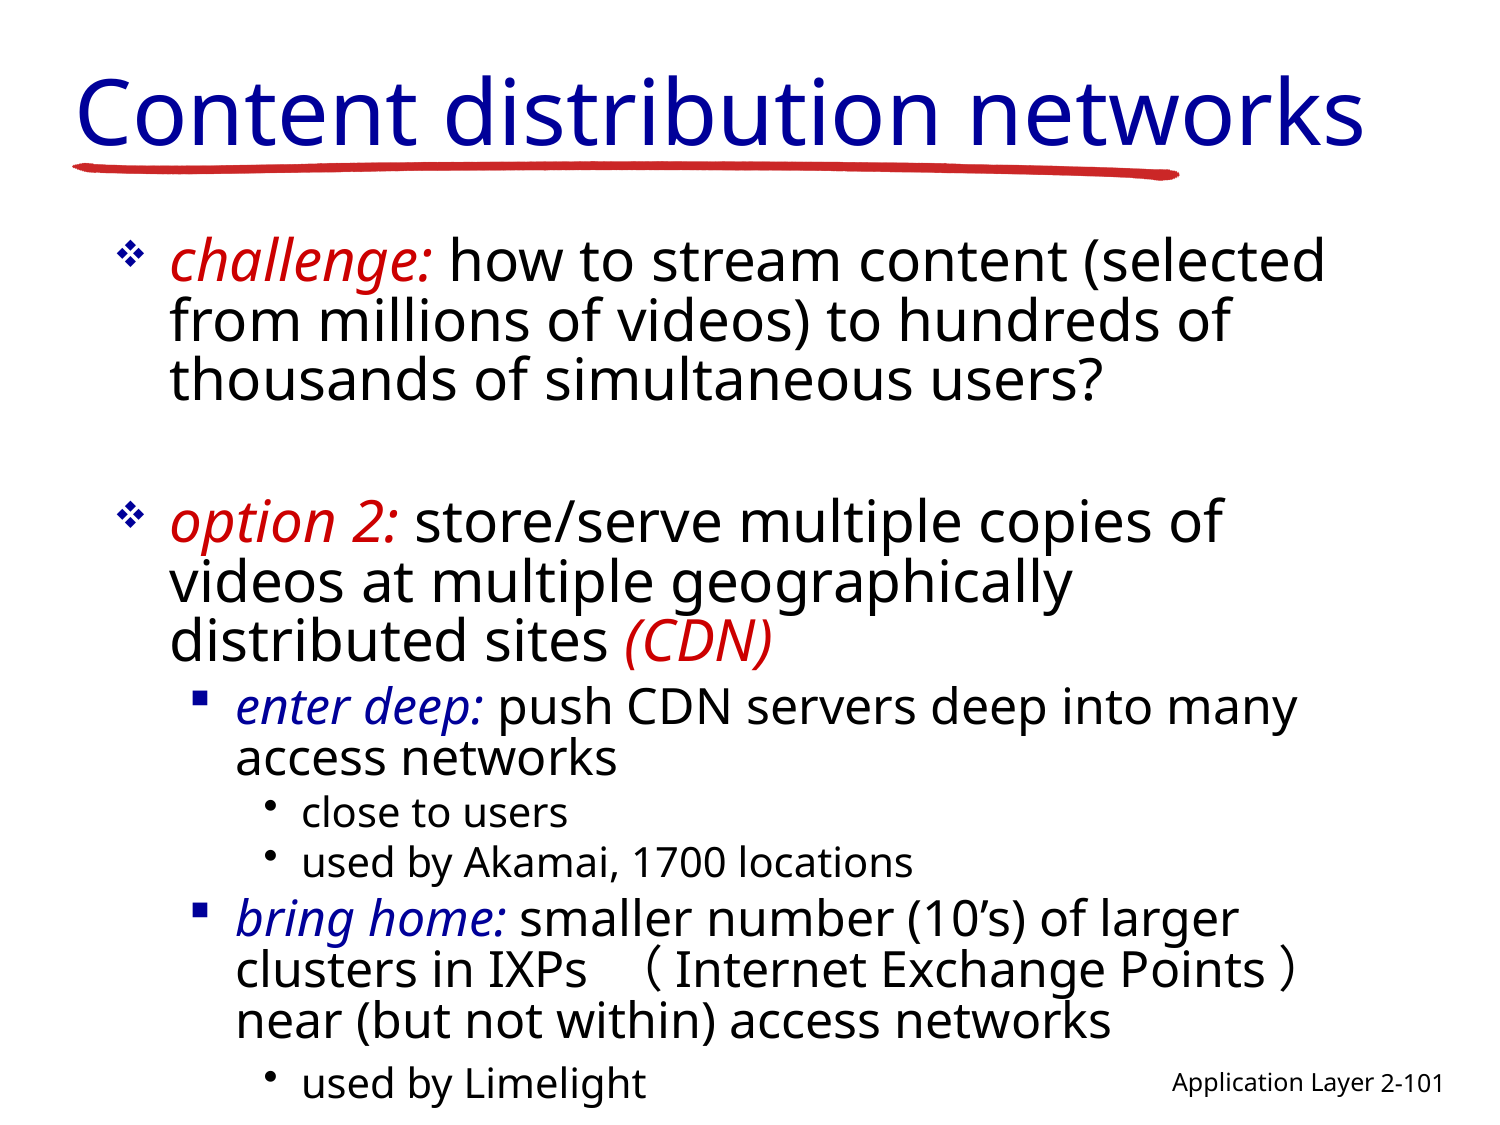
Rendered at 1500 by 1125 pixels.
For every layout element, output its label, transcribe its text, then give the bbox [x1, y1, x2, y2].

title Content distribution networks [59, 37, 1400, 181]
list challenge: how to stream content (selected from millions of videos) to hundreds of thousands of simultaneous users? option 2: store/serve multiple copies of videos at multiple geographically distributed sites (CDN) enter deep: push CDN servers deep into many access networks close to users used by Akamai, 1700 locations bring home: smaller number (10’s) of larger clusters in IXPs （Internet Exchange Points） near (but not within) access networks used by Limelight [98, 226, 1374, 1056]
slide_number 2-101 [1365, 1059, 1477, 1106]
picture [67, 156, 1193, 186]
footer Application Layer [1135, 1058, 1391, 1109]
